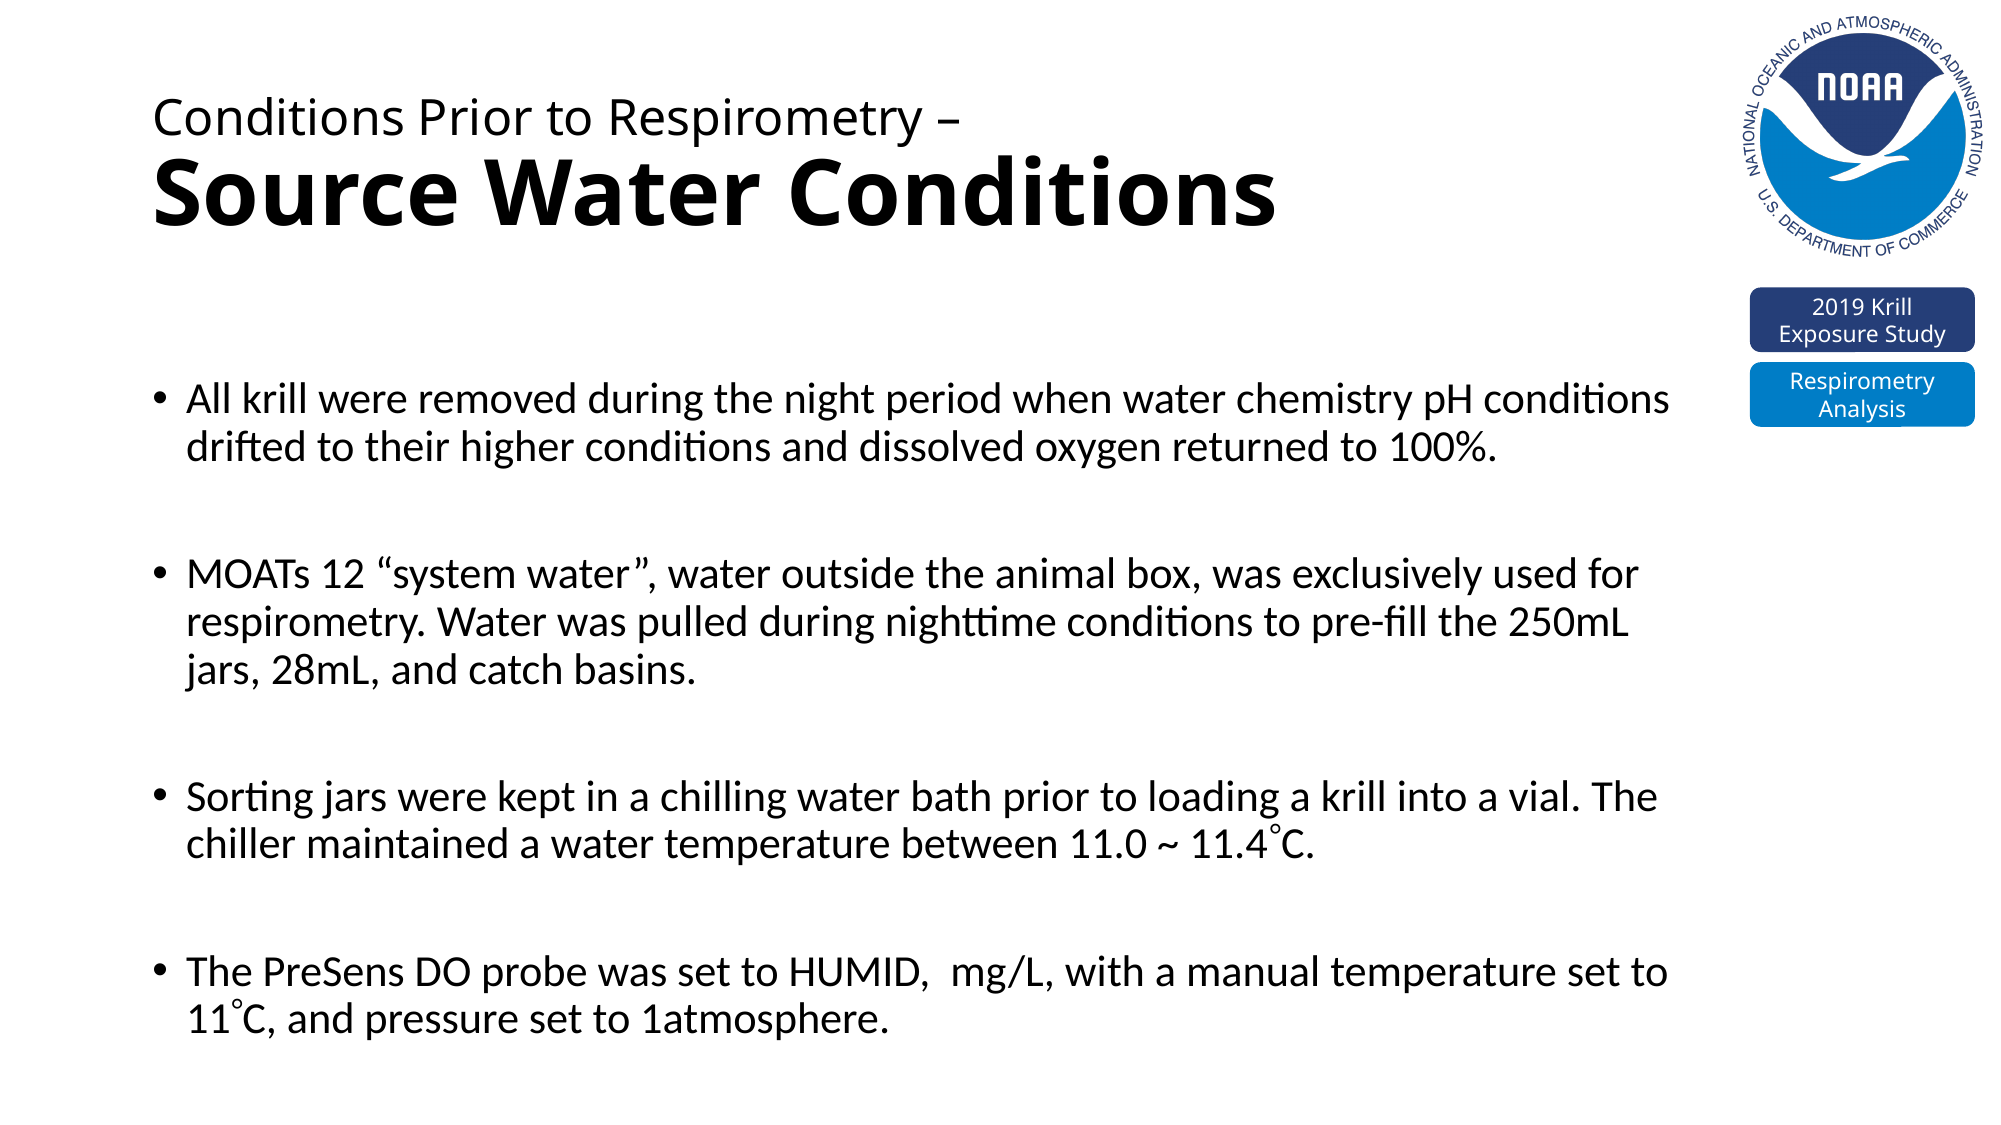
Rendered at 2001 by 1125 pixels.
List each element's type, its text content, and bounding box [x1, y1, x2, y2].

list All krill were removed during the night period when water chemistry pH conditions drifted to their higher conditions and dissolved oxygen returned to 100%. MOATs 12 “system water”, water outside the animal box, was exclusively used for respirometry. Water was pulled during nighttime conditions to pre-fill the 250mL jars, 28mL, and catch basins. Sorting jars were kept in a chilling water bath prior to loading a krill into a vial. The chiller maintained a water temperature between 11.0 ~ 11.4C. The PreSens DO probe was set to HUMID, mg/L, with a manual temperature set to 11C, and pressure set to 1atmosphere. [137, 299, 1728, 1093]
title Conditions Prior to Respirometry – Source Water Conditions [137, 59, 1728, 278]
picture [1742, 16, 1983, 258]
